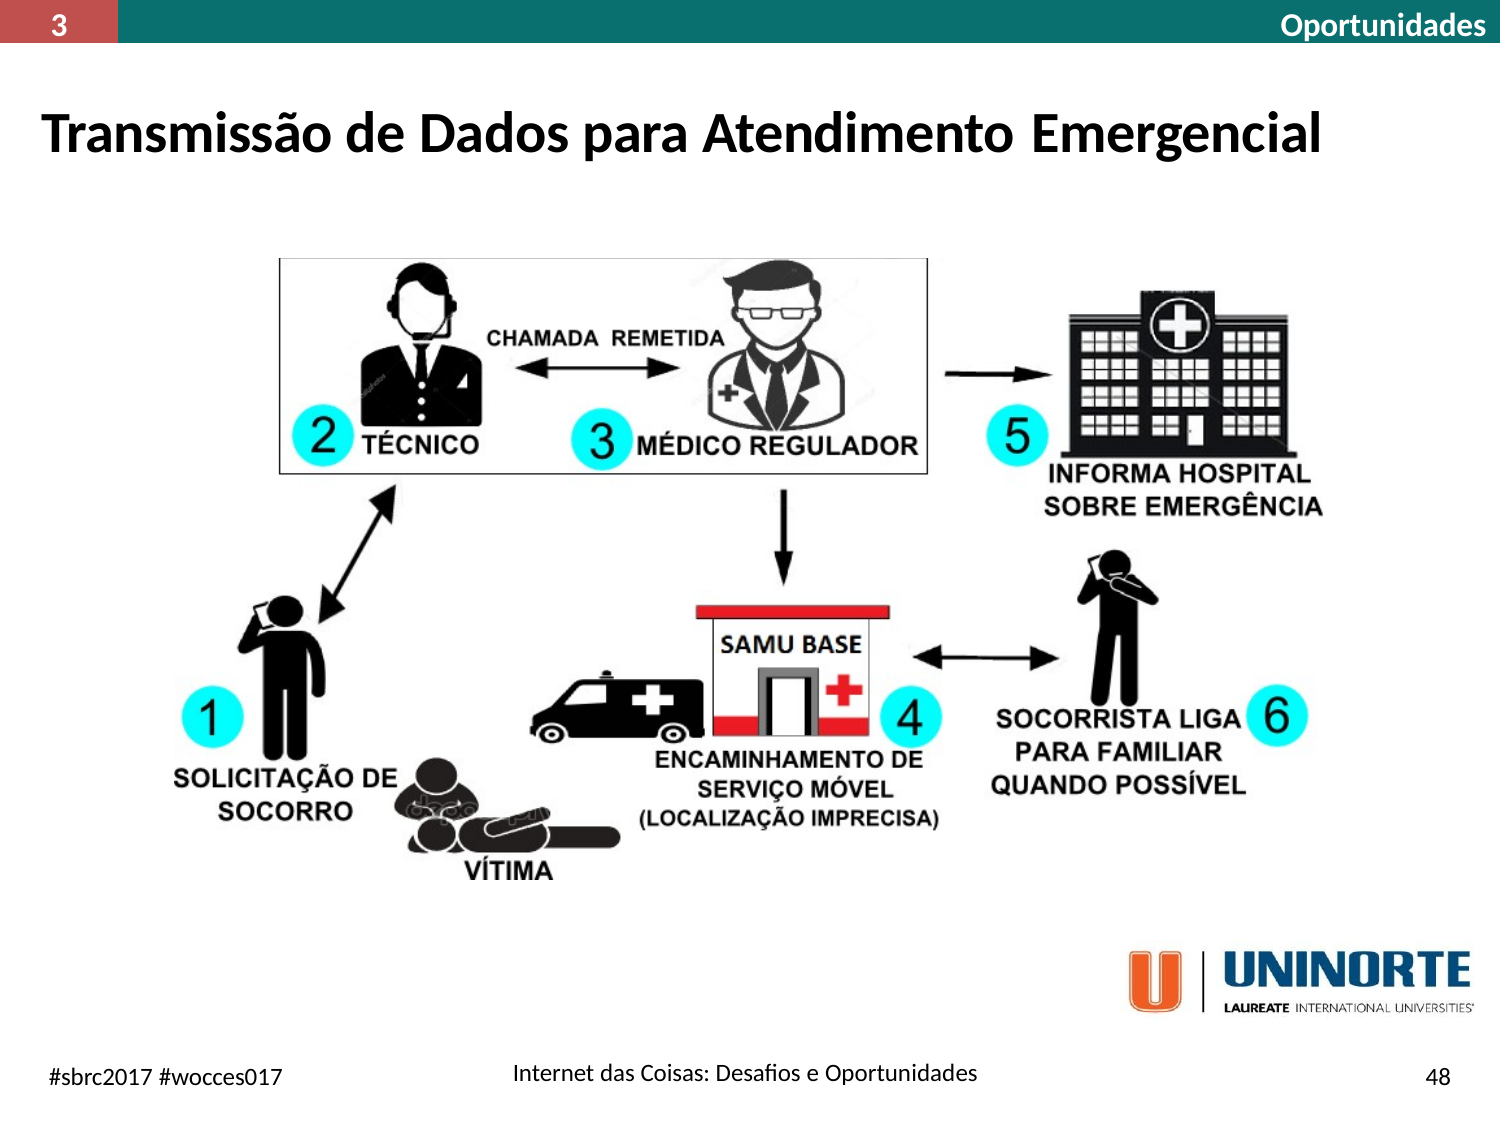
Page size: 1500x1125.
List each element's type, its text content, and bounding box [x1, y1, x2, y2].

text_box 3 [0, 0, 118, 43]
text_box Oportunidades [118, 0, 1500, 43]
slide_number #sbrc2017 #wocces017 [46, 1064, 287, 1125]
footer Internet das Coisas: Desafios e Oportunidades [510, 1060, 983, 1125]
slide_number 48 [1421, 1064, 1456, 1125]
title Transmissão de Dados para Atendimento Emergencial [39, 91, 1340, 282]
text_box [174, 258, 1324, 881]
text_box [1119, 940, 1475, 1023]
